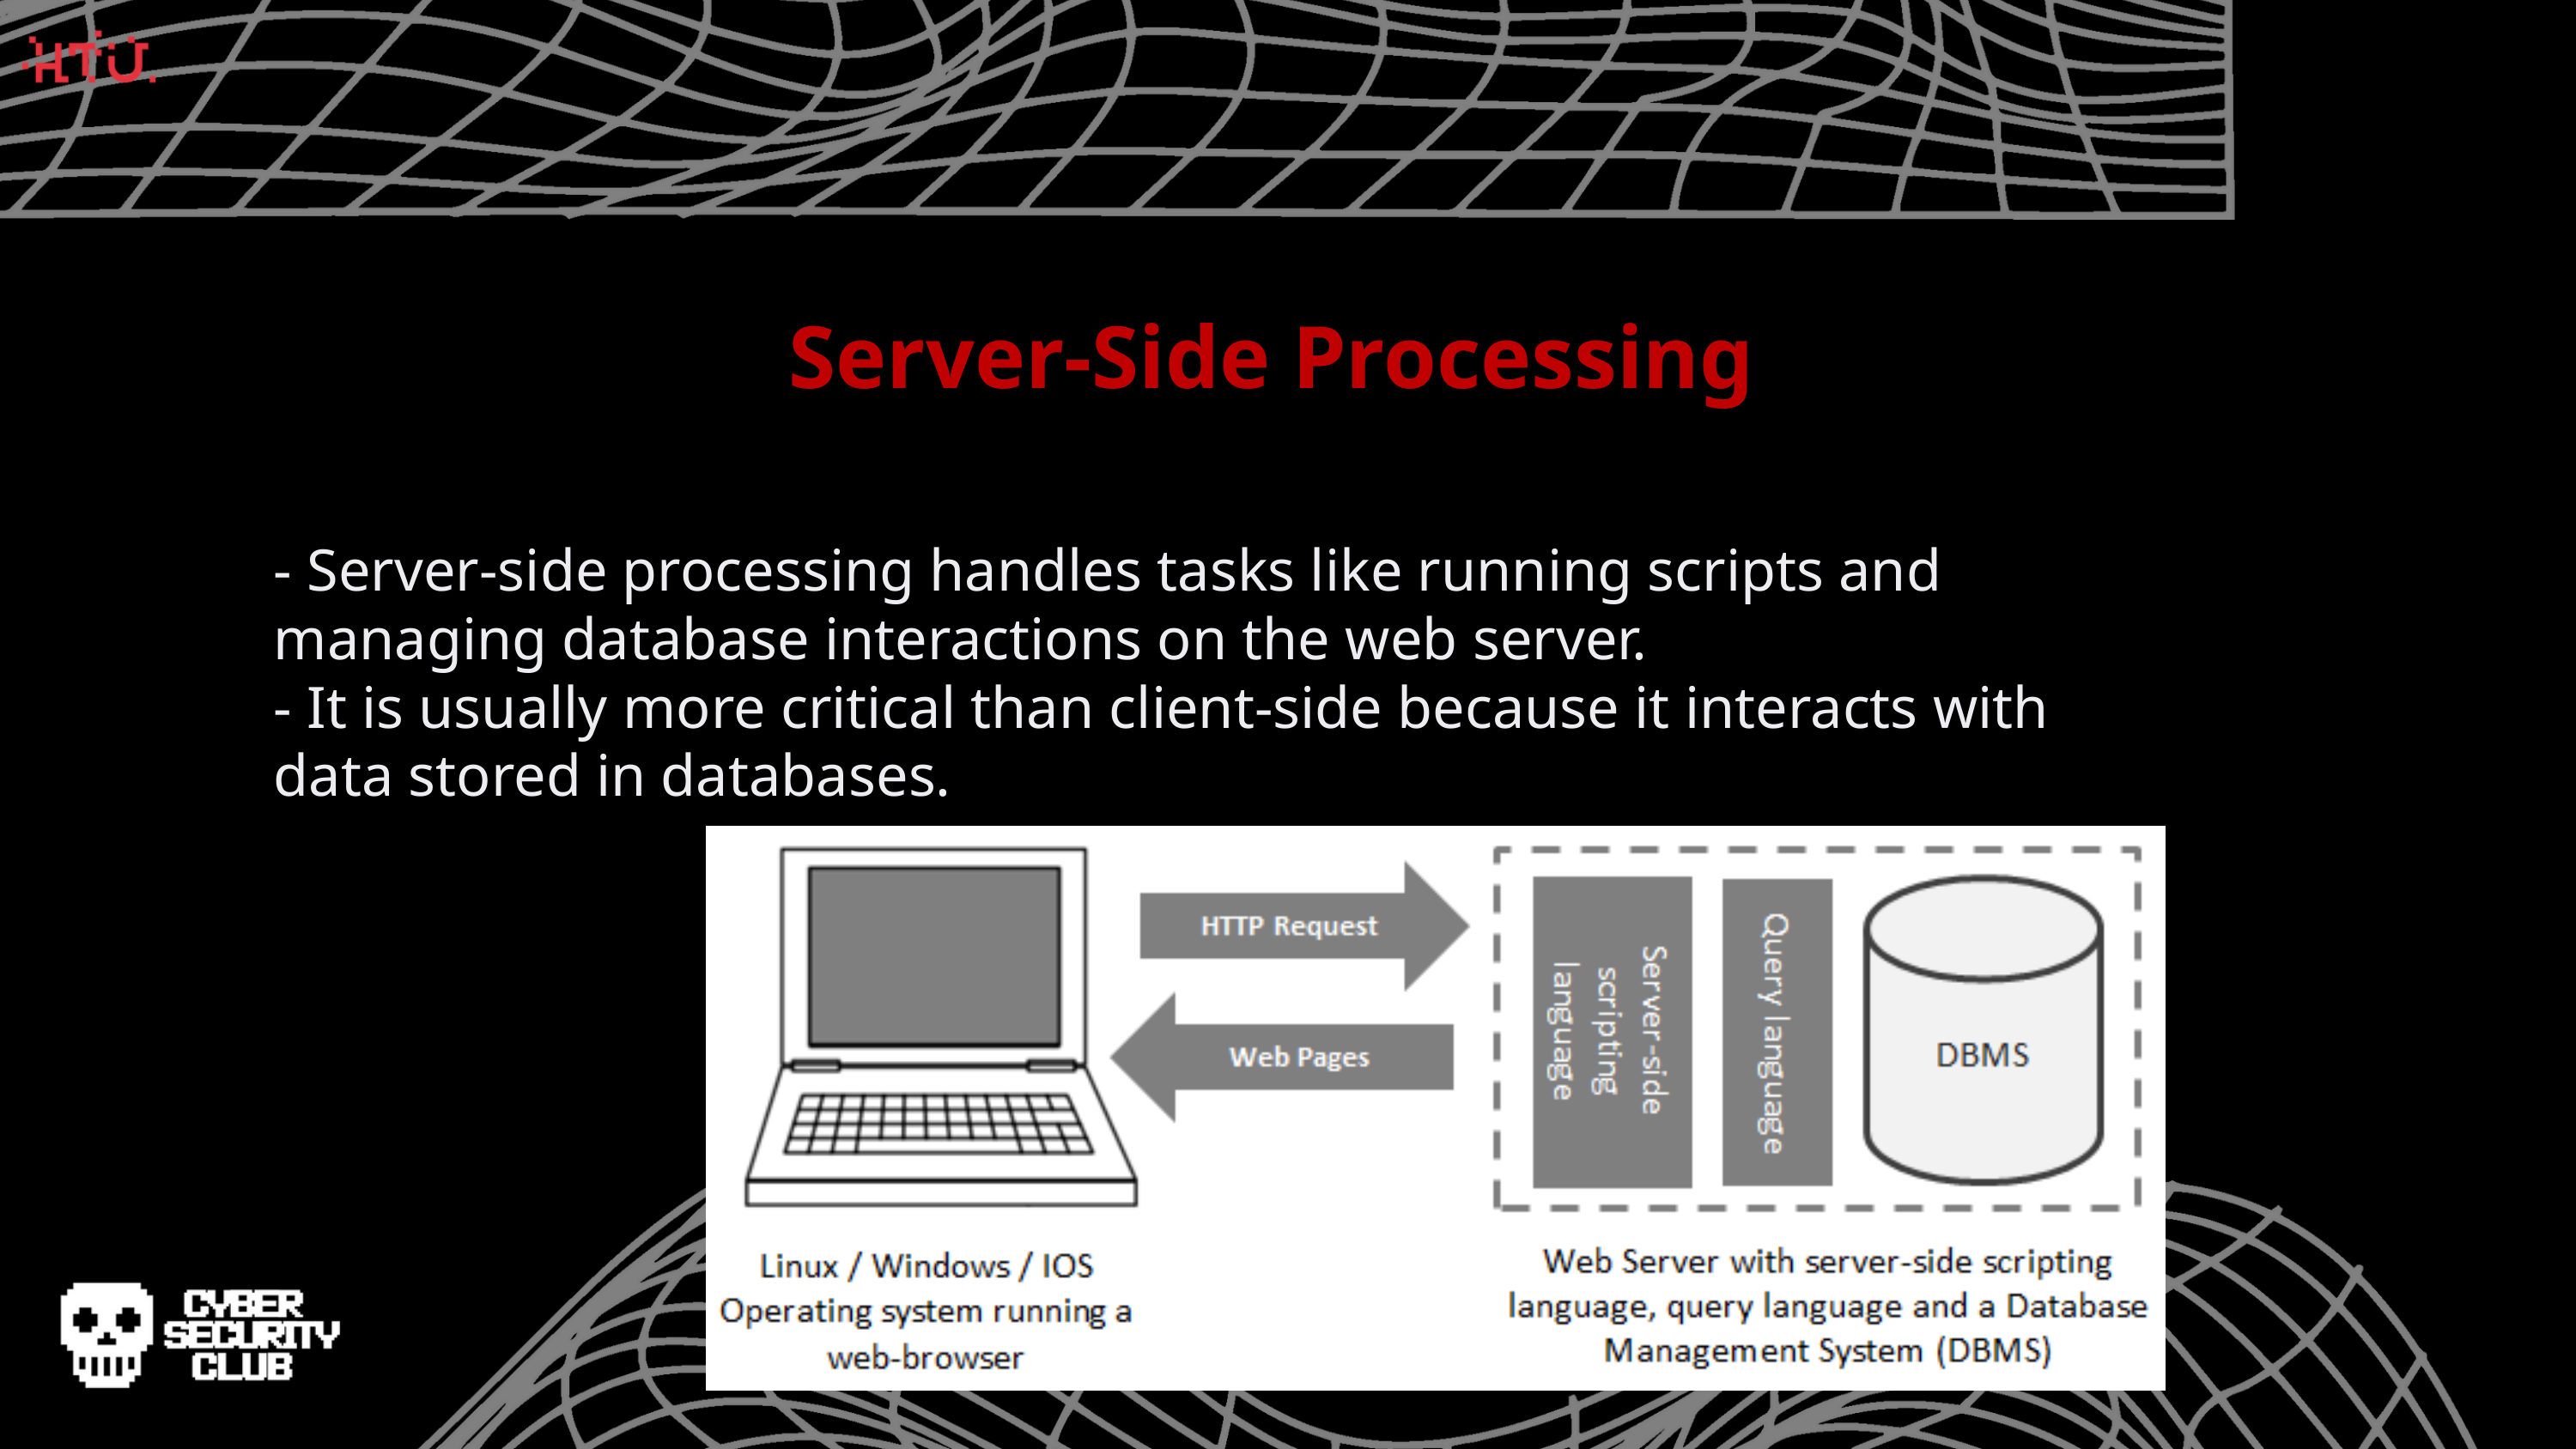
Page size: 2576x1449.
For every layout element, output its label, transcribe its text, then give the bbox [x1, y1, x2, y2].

text_box [21, 0, 156, 124]
text_box Server-Side Processing [259, 296, 2285, 413]
text_box [236, 1139, 2544, 1449]
text_box [0, 0, 2237, 220]
picture [706, 826, 2166, 1391]
text_box - Server-side processing handles tasks like running scripts and managing database interactions on the web server. - It is usually more critical than client-side because it interacts with data stored in databases. [261, 527, 2166, 815]
text_box [52, 1275, 344, 1392]
